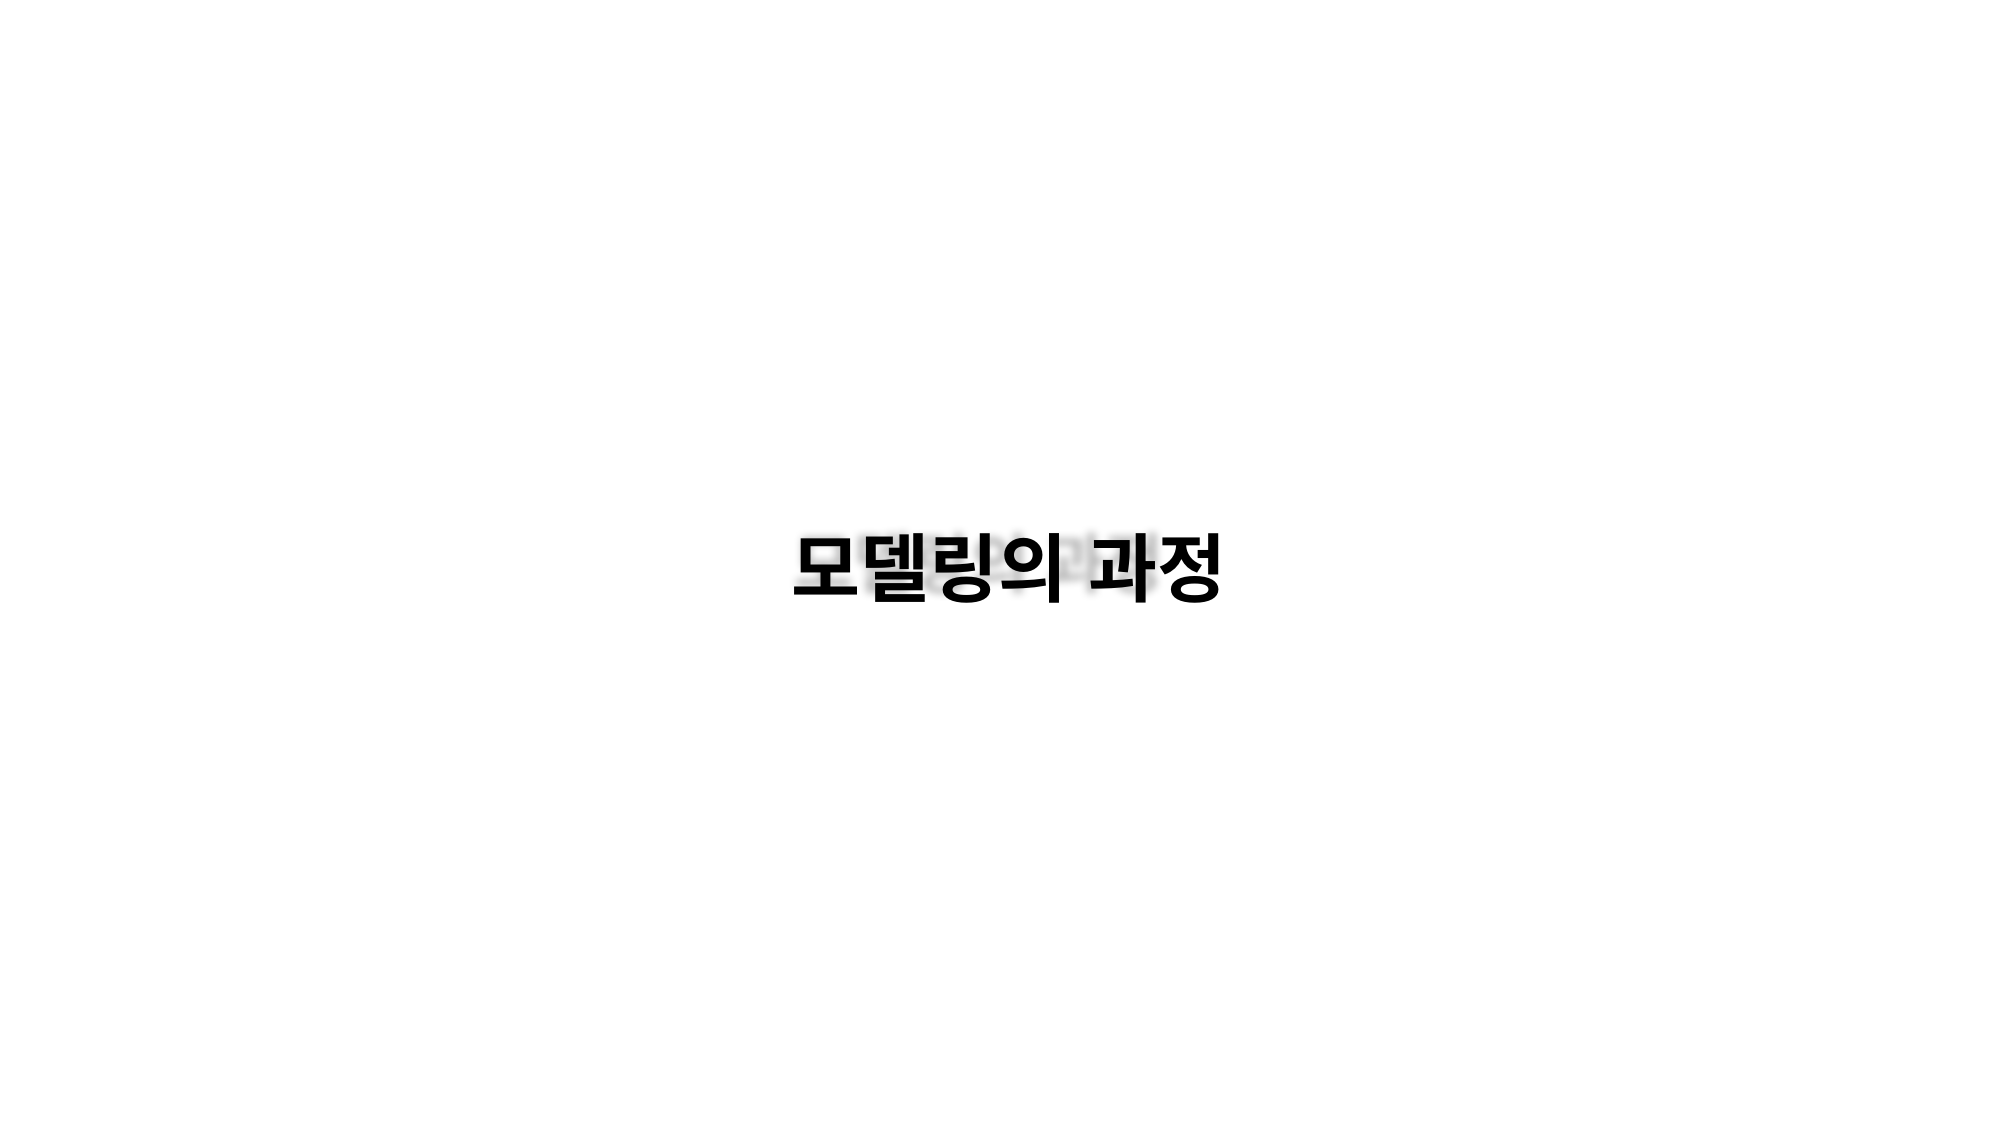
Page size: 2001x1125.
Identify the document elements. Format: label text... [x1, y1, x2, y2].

text_box 모델링의 과정 [776, 514, 1242, 619]
